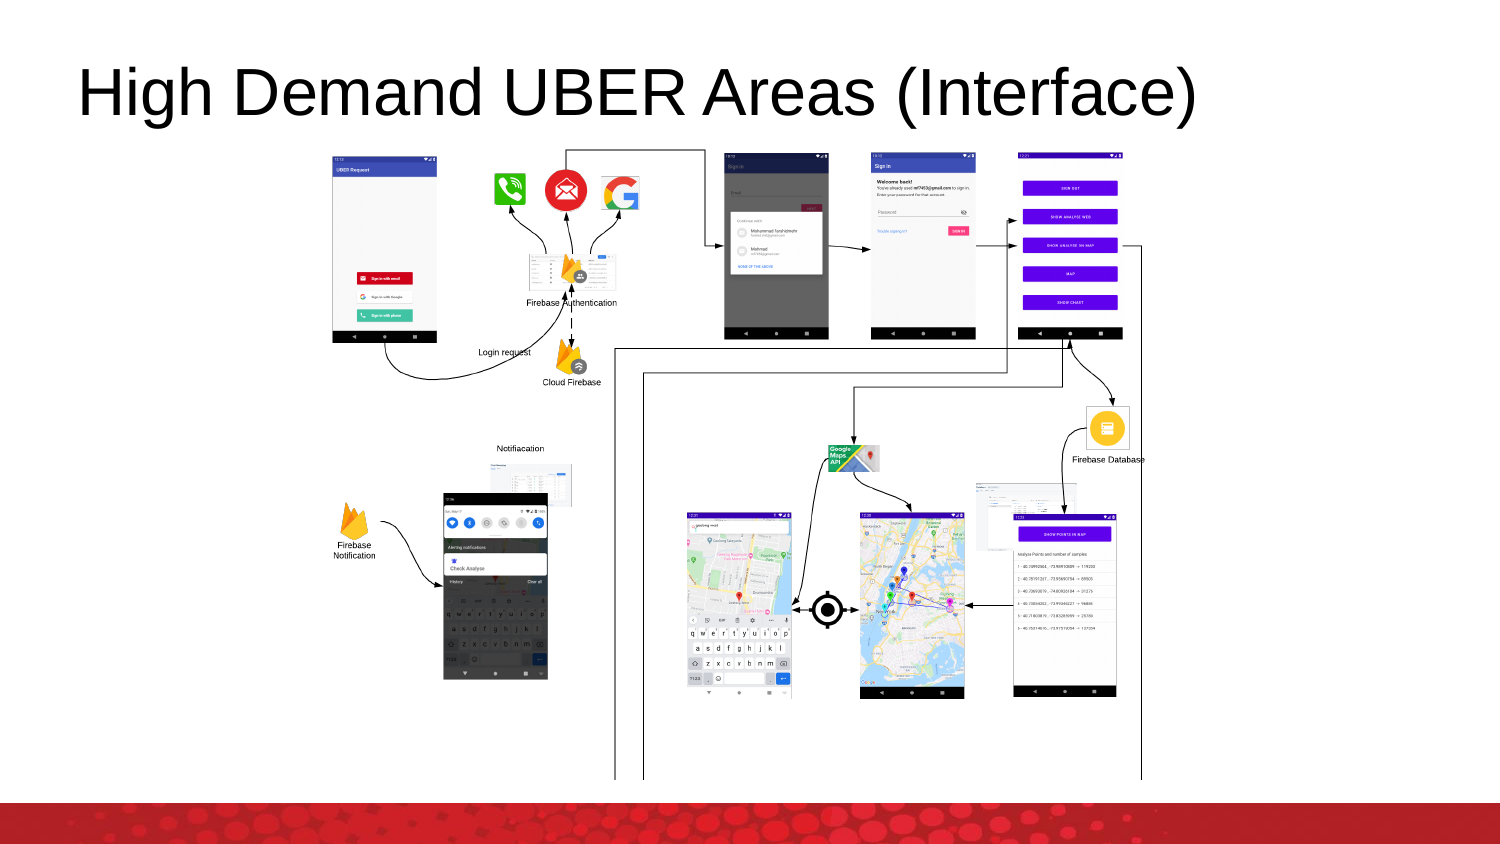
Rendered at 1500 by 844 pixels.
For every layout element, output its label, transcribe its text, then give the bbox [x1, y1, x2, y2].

picture [300, 132, 1165, 780]
picture [0, 803, 1500, 844]
title High Demand UBER Areas (Interface) [62, 33, 1413, 148]
